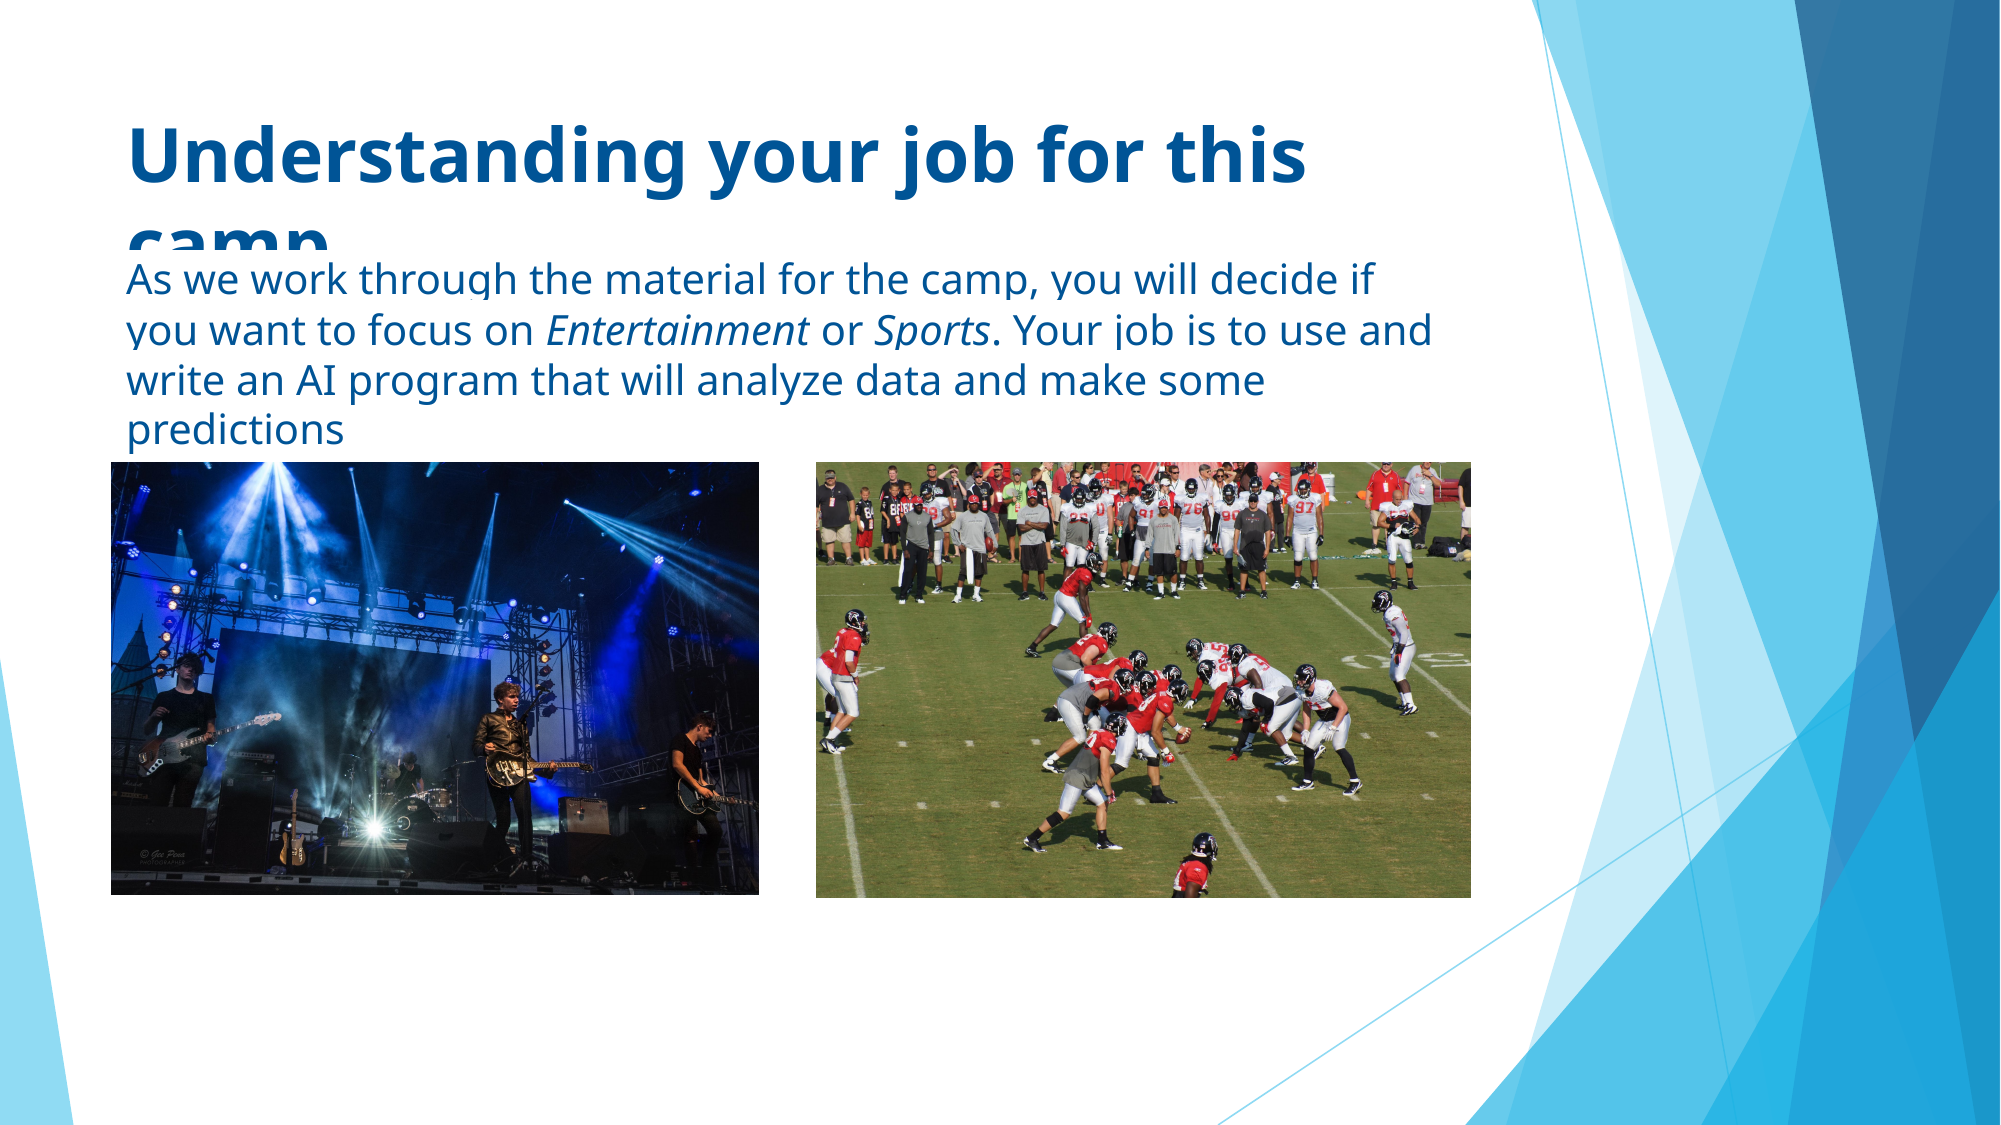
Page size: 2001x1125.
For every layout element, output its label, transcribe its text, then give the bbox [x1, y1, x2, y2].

picture [815, 462, 1472, 898]
picture [110, 462, 760, 895]
text_box As we work through the material for the camp, you will decide if you want to focus on Entertainment or Sports. Your job is to use and write an AI program that will analyze data and make some predictions [111, 245, 1471, 461]
title Understanding your job for this camp [111, 99, 1522, 317]
